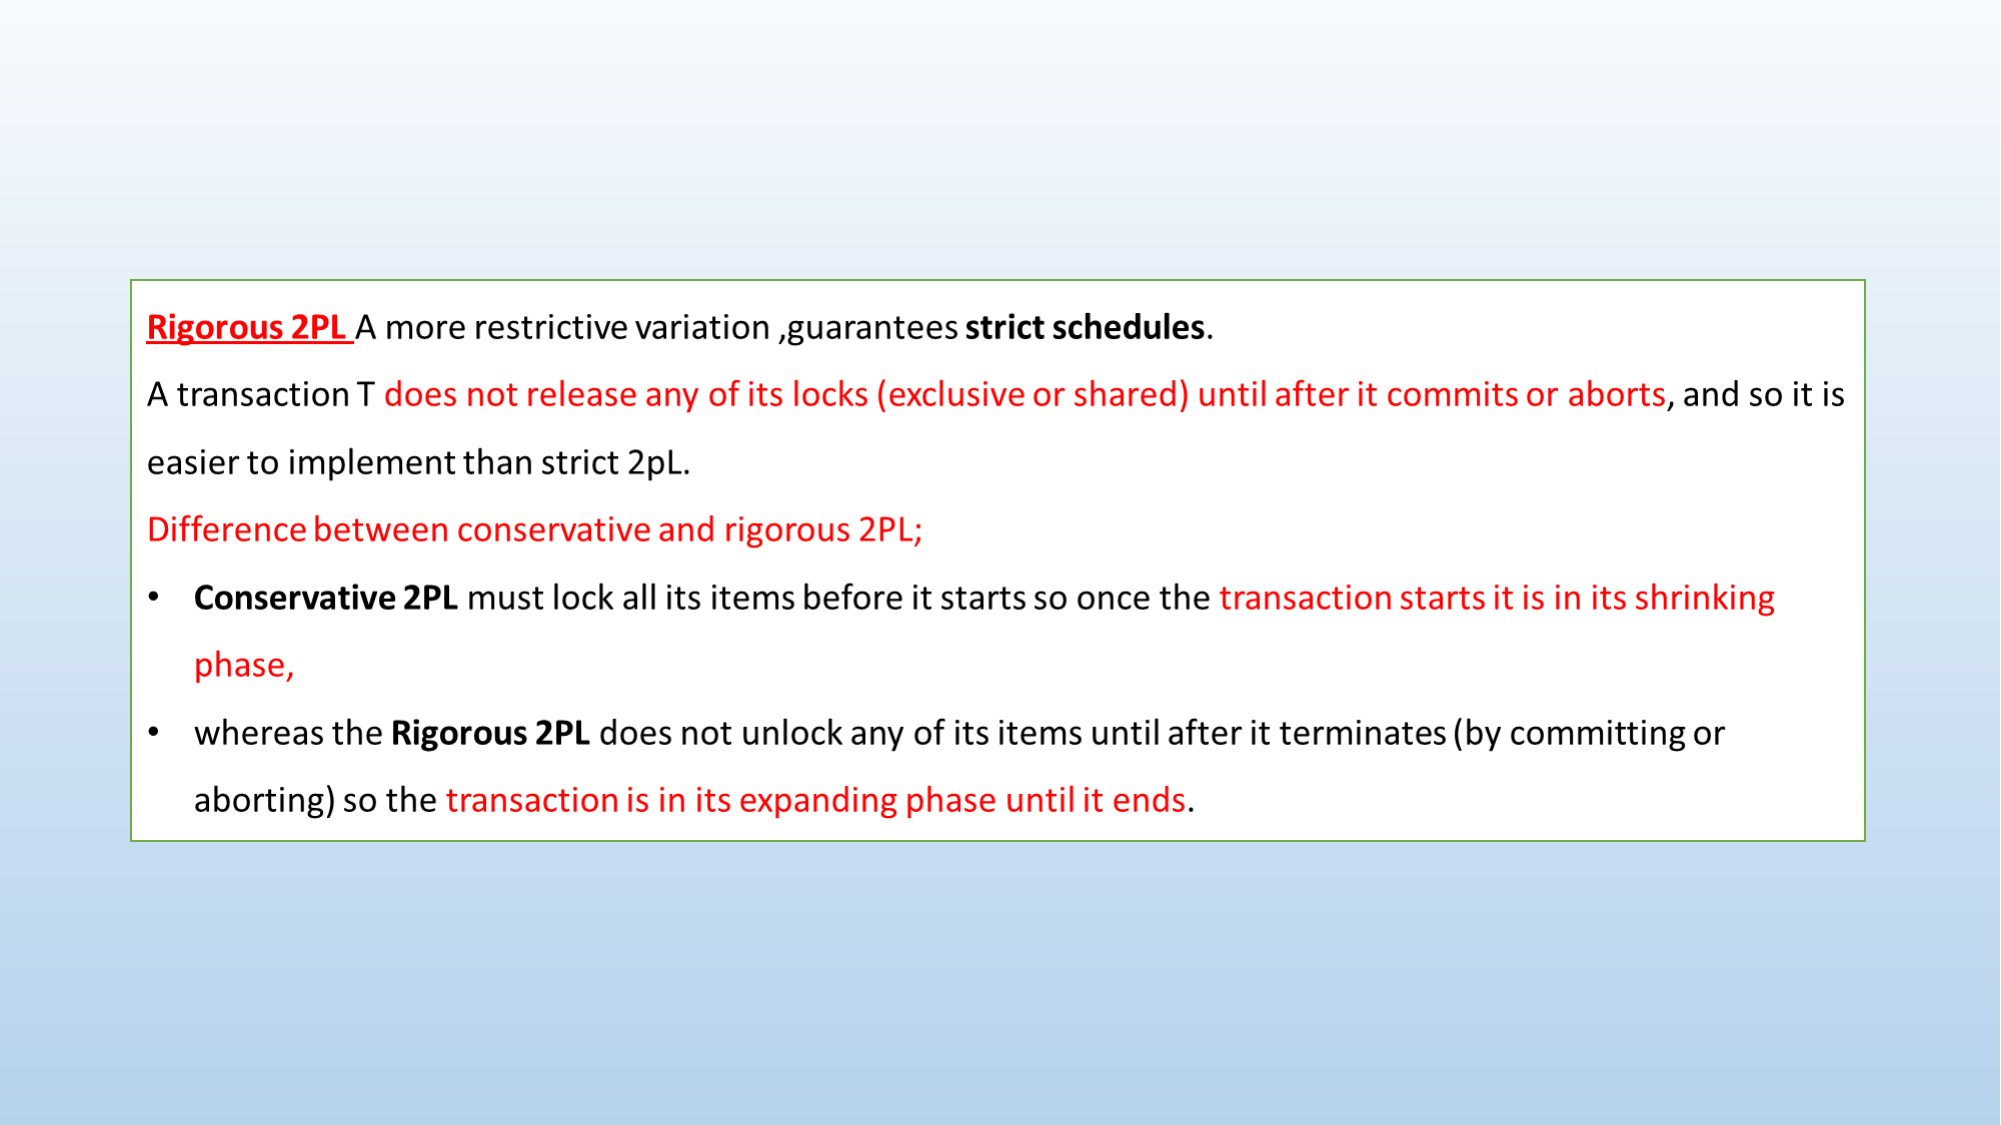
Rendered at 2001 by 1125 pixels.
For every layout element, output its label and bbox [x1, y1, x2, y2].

picture [123, 279, 1877, 845]
